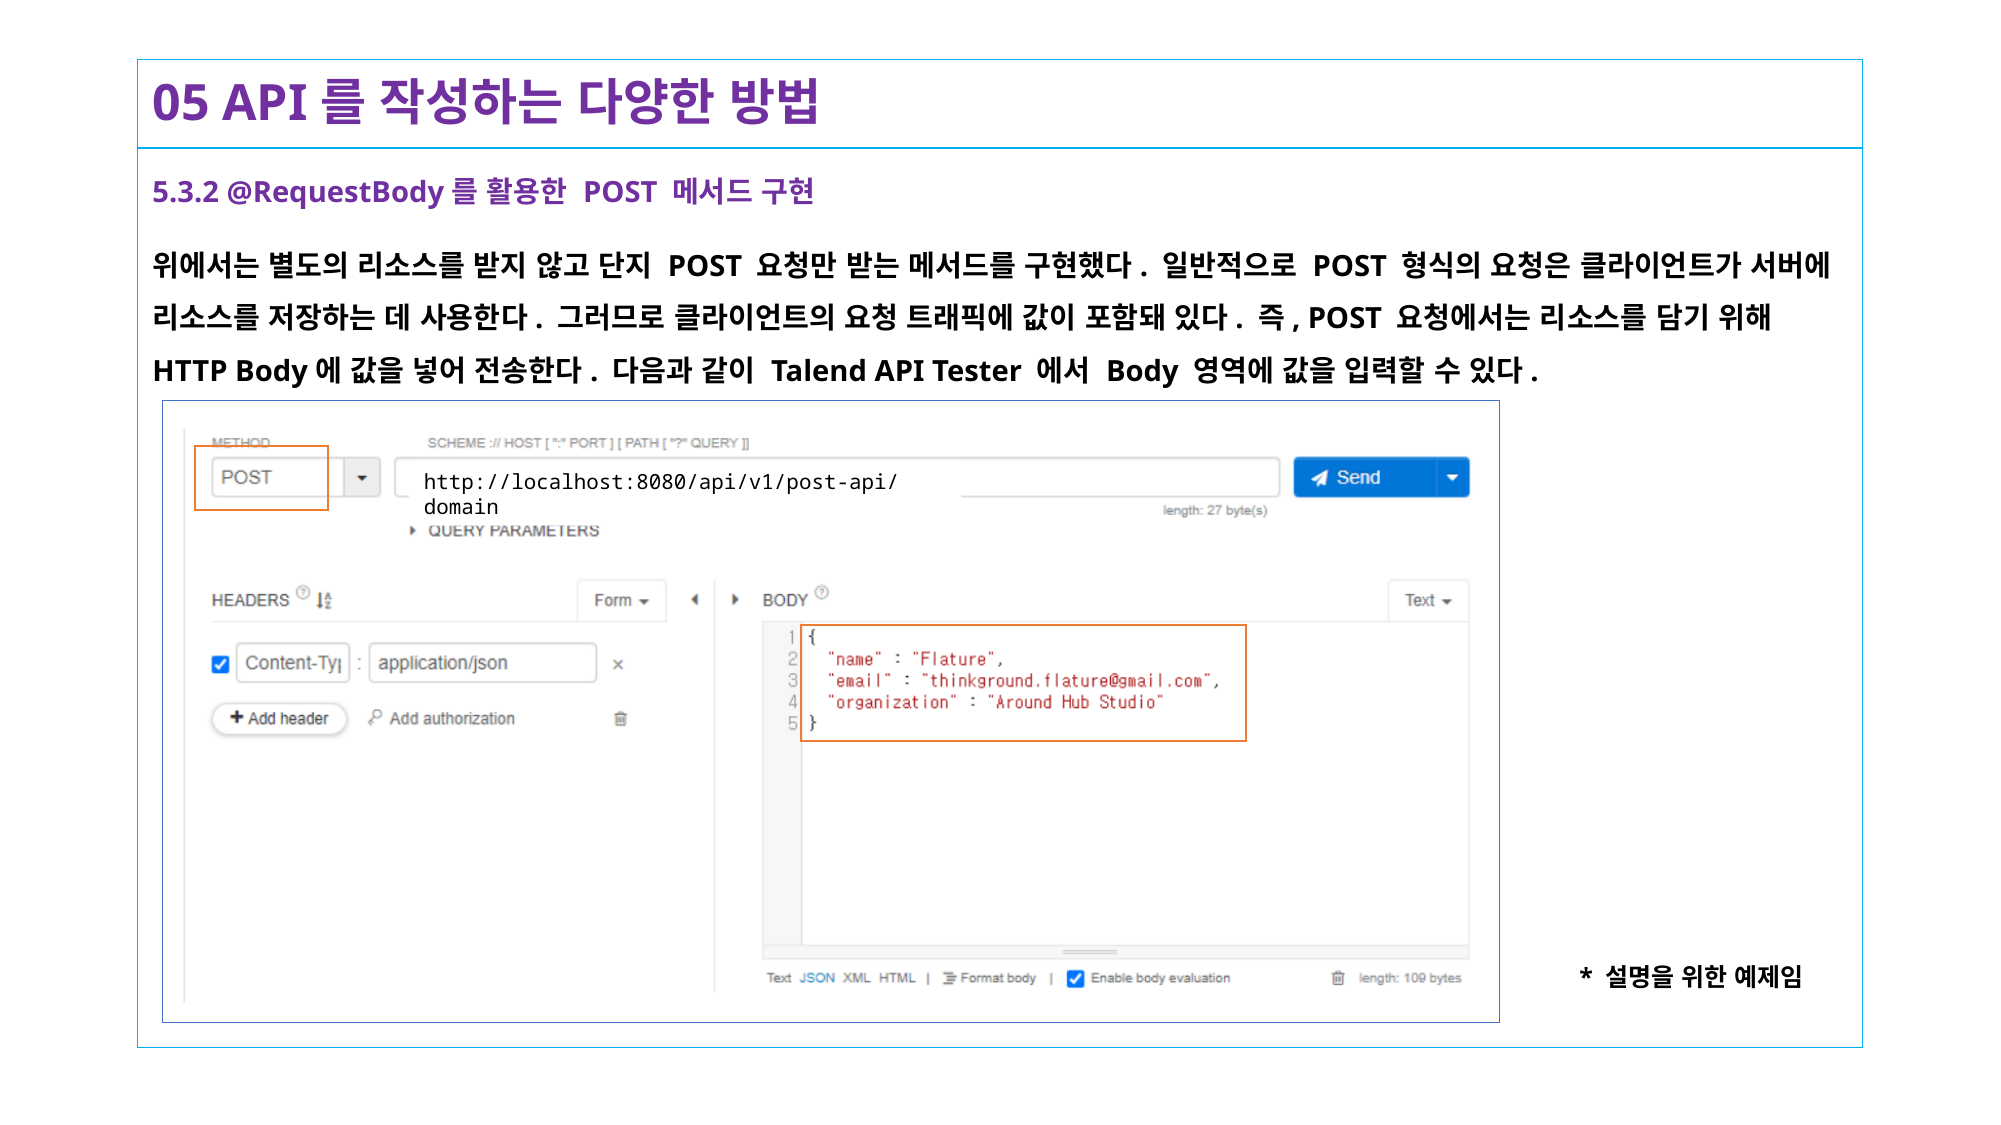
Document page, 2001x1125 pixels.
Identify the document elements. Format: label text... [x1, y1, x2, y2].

text_box * 설명을 위한 예제임 [1564, 953, 1838, 999]
picture [162, 400, 1500, 1023]
title 05 API를 작성하는 다양한 방법 [137, 59, 1863, 148]
list 5.3.2 @RequestBody를 활용한 POST 메서드 구현 위에서는 별도의 리소스를 받지 않고 단지 POST 요청만 받는 메서드를 구현했다. 일반적으로 POST 형식의 요청은 클라이언트가 서버에 리소스를 저장하는 데 사용한다. 그러므로 클라이언트의 요청 트래픽에 값이 포함돼 있다. 즉, POST 요청에서는 리소스를 담기 위해 HTTP Body에 값을 넣어 전송한다. 다음과 같이 Talend API Tester 에서 Body 영역에 값을 입력할 수 있다. [137, 148, 1863, 1048]
